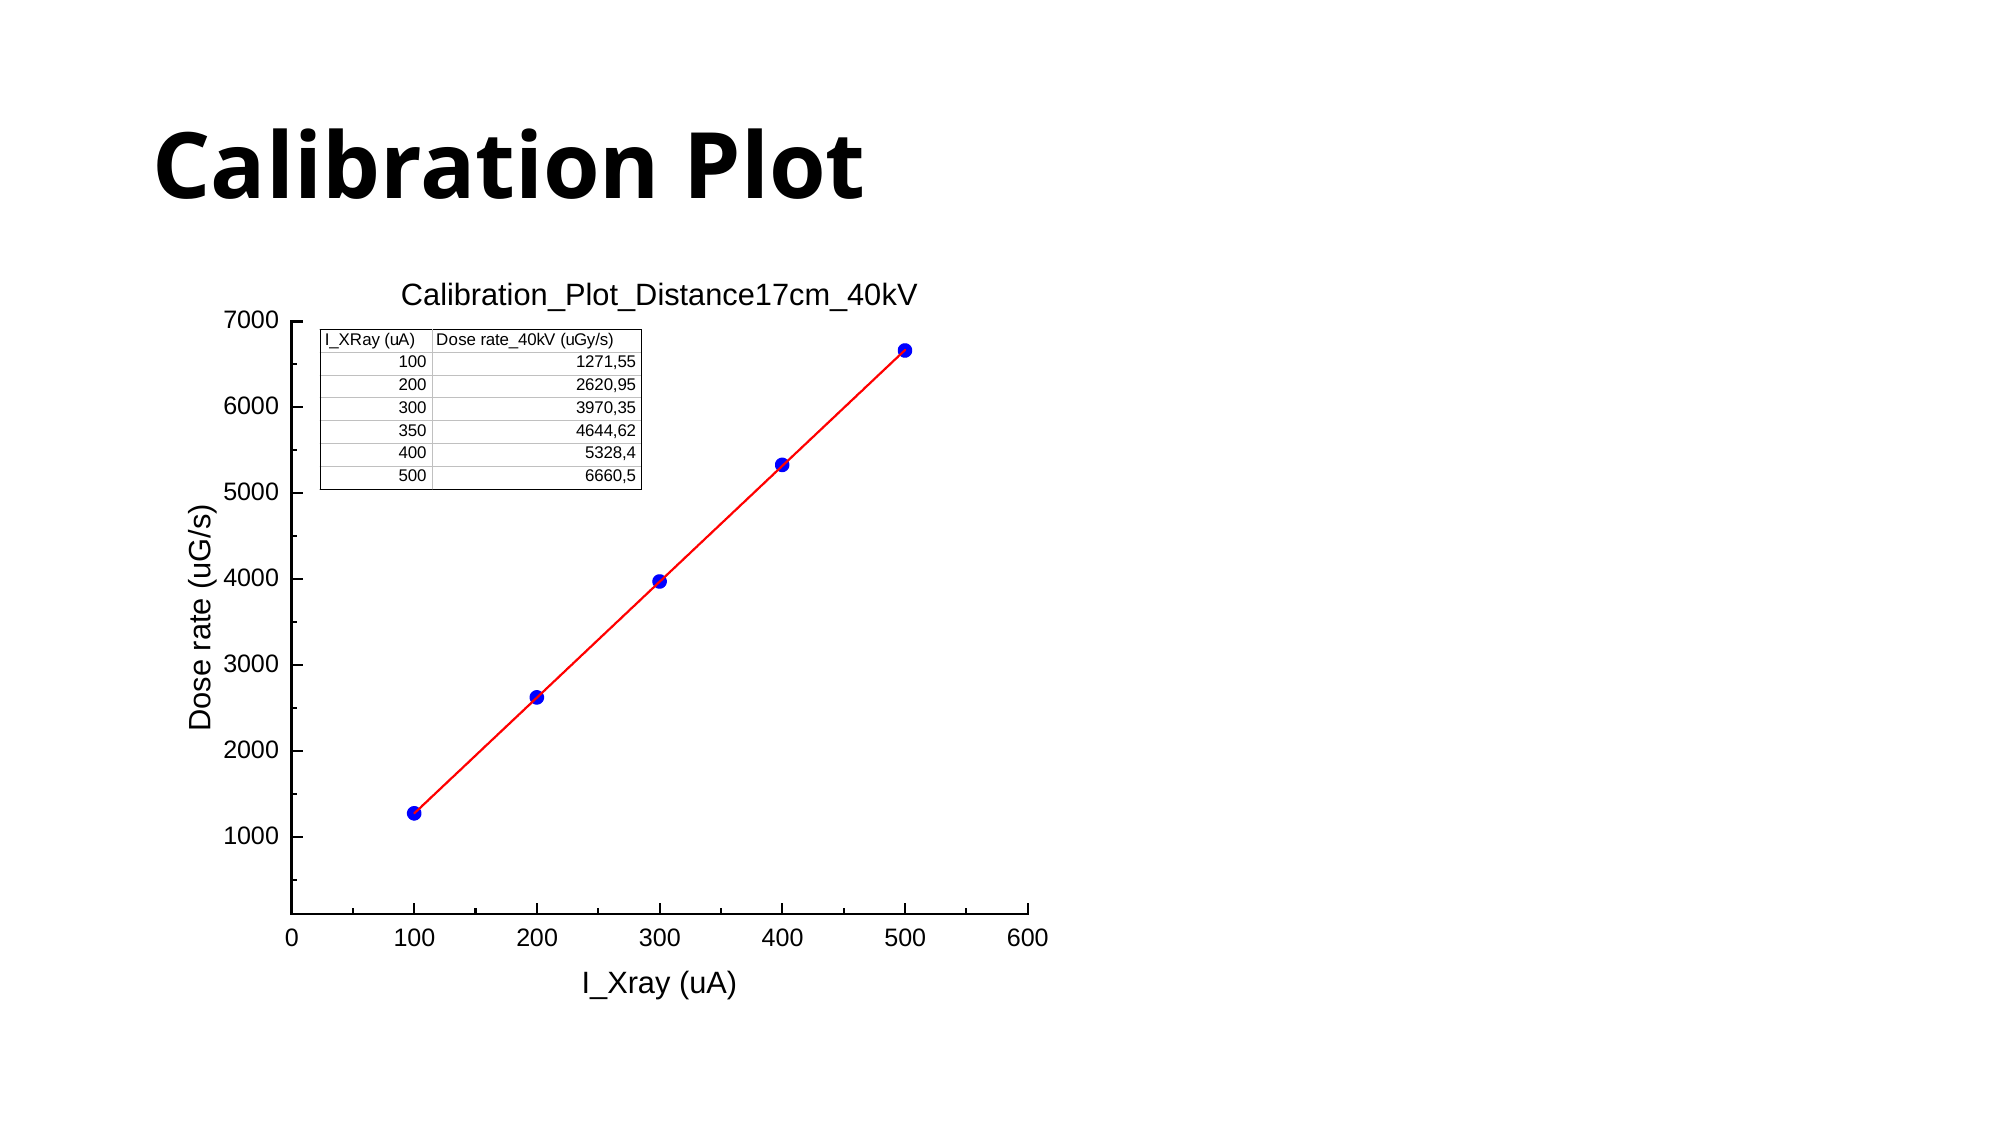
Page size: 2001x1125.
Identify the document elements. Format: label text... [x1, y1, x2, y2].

title Calibration Plot [137, 59, 1863, 278]
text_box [98, 225, 1180, 1053]
